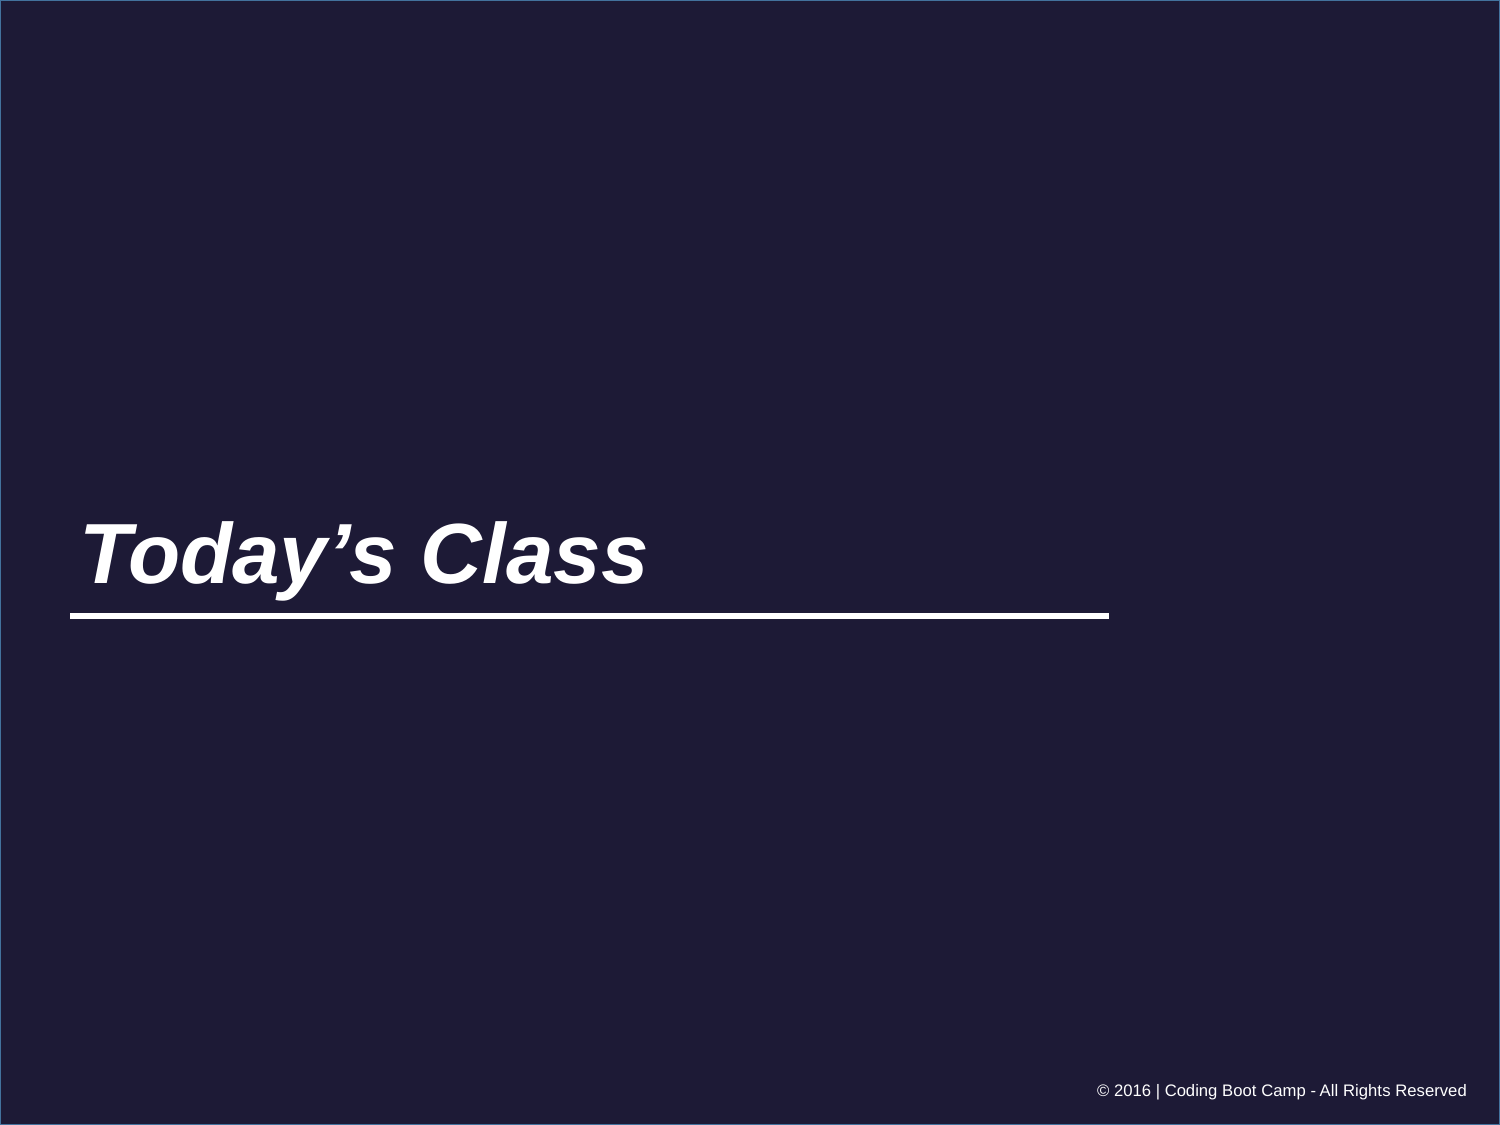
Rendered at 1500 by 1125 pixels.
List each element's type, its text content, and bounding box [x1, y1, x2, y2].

title Today’s Class [64, 484, 1415, 628]
